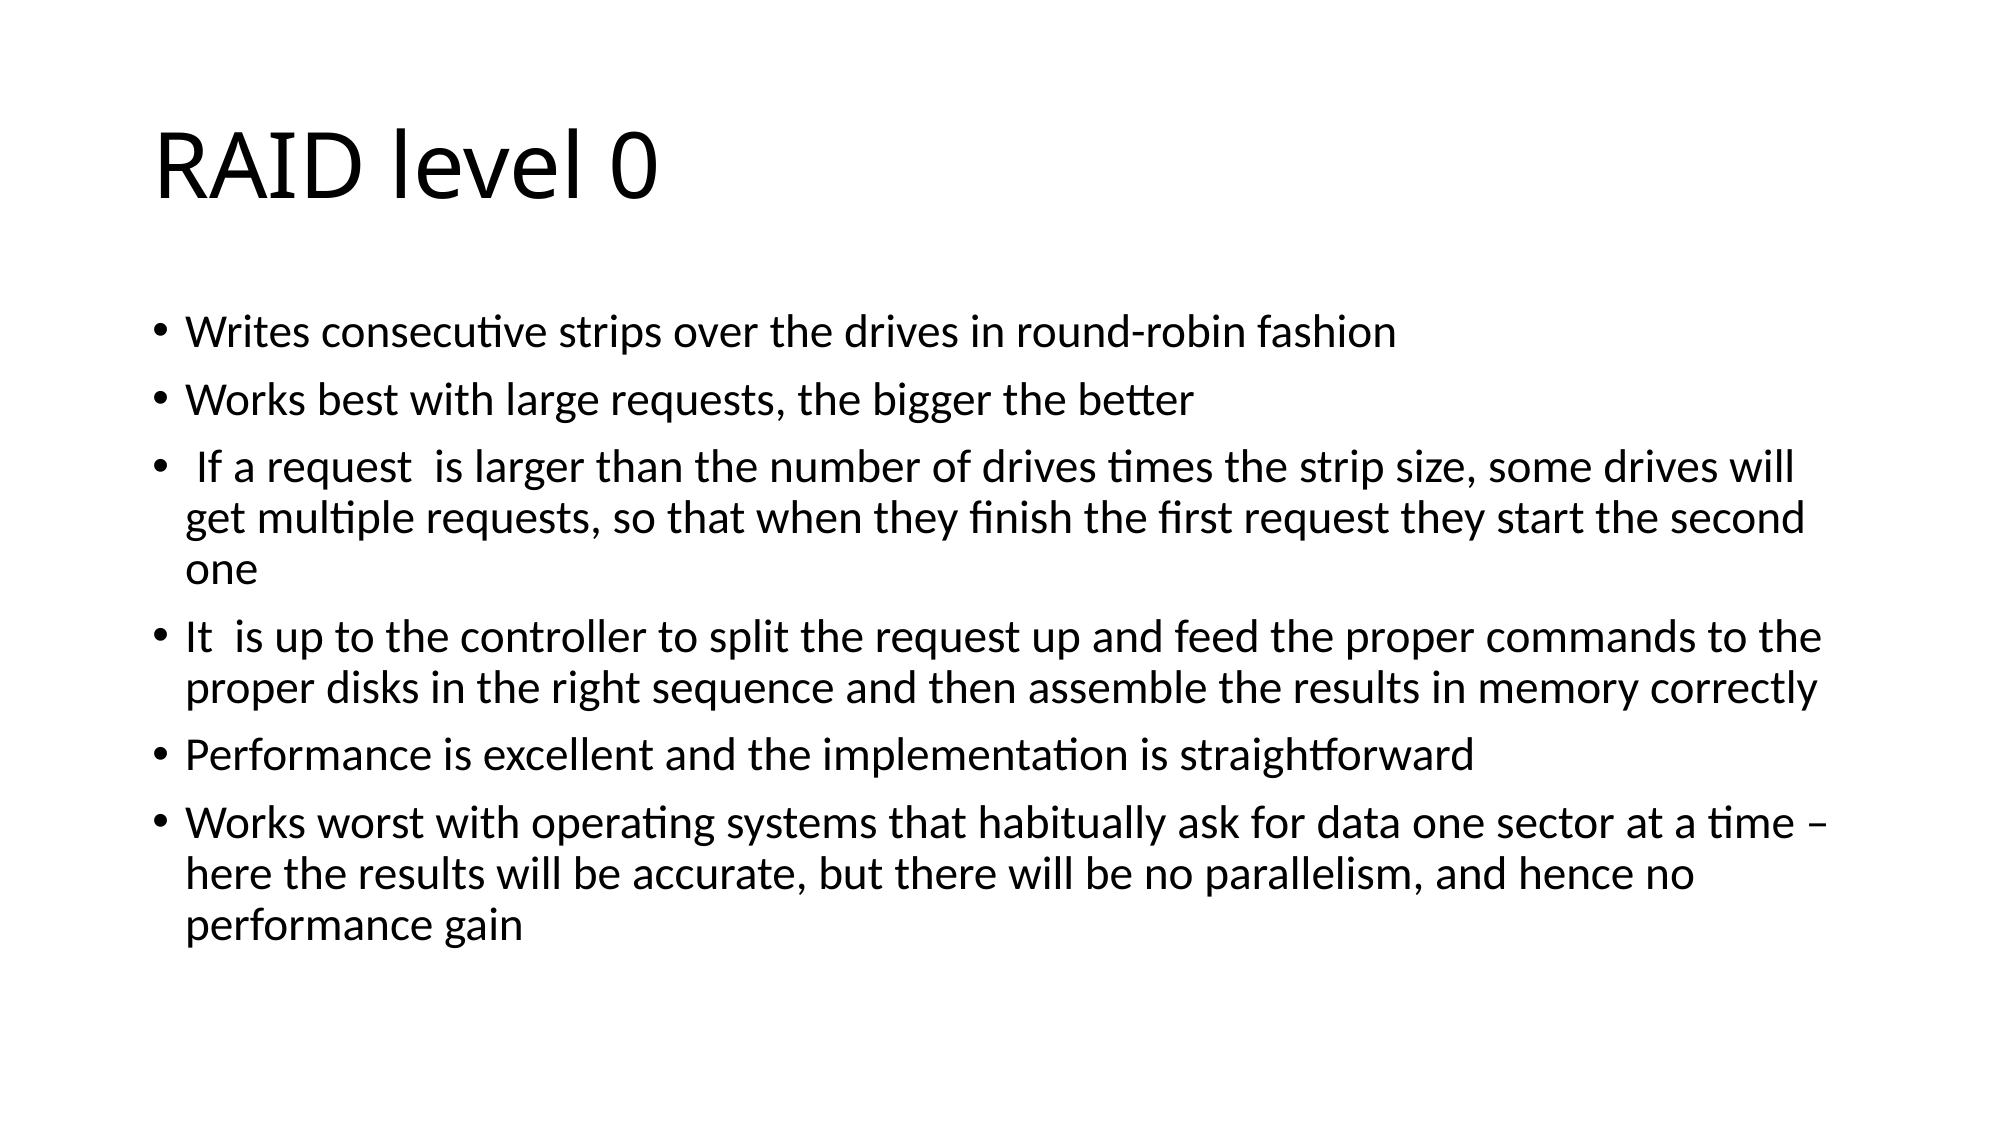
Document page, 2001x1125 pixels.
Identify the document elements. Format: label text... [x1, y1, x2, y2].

list Writes consecutive strips over the drives in round-robin fashion Works best with large requests, the bigger the better If a request is larger than the number of drives times the strip size, some drives will get multiple requests, so that when they finish the first request they start the second one It is up to the controller to split the request up and feed the proper commands to the proper disks in the right sequence and then assemble the results in memory correctly Performance is excellent and the implementation is straightforward Works worst with operating systems that habitually ask for data one sector at a time – here the results will be accurate, but there will be no parallelism, and hence no performance gain [137, 299, 1863, 1014]
title RAID level 0 [137, 59, 1863, 278]
